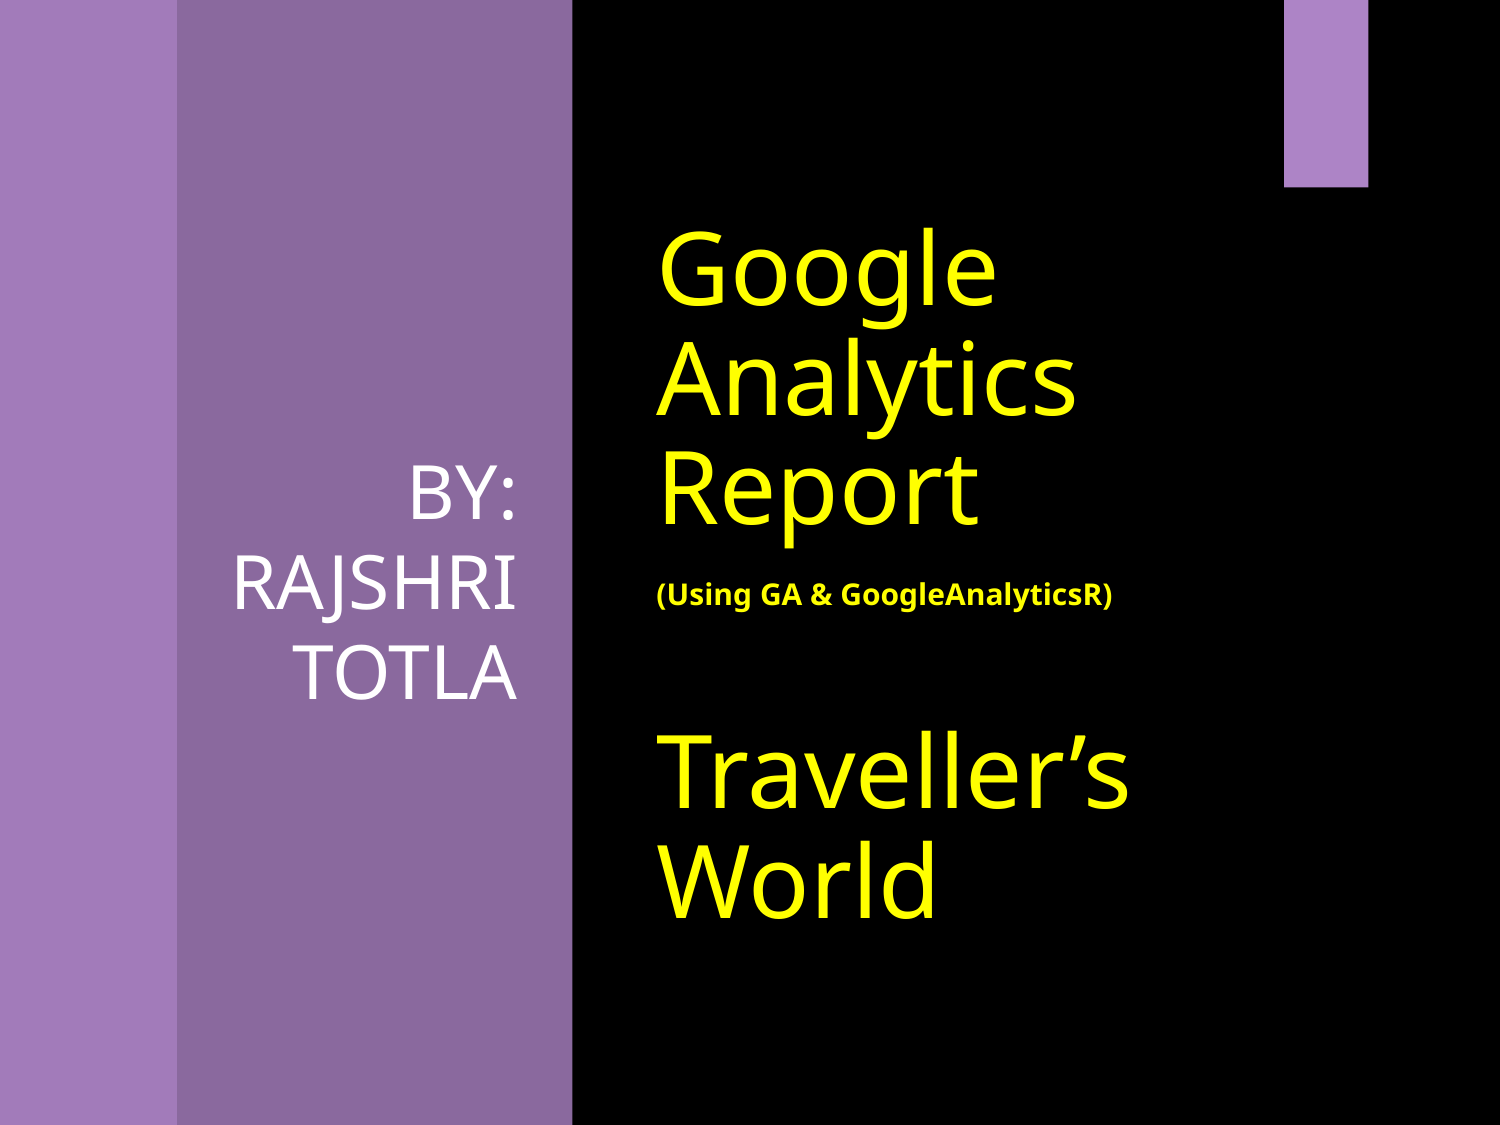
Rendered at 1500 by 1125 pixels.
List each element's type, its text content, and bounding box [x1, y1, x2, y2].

title Google Analytics Report (Using GA & GoogleAnalyticsR) Traveller’s World [641, 207, 1411, 951]
text_box [574, 0, 1500, 1125]
text_box [0, 0, 178, 1125]
subtitle By: RAJSHRI TOTLA [178, 207, 533, 951]
text_box [1283, 0, 1369, 188]
text_box [178, 0, 574, 1125]
